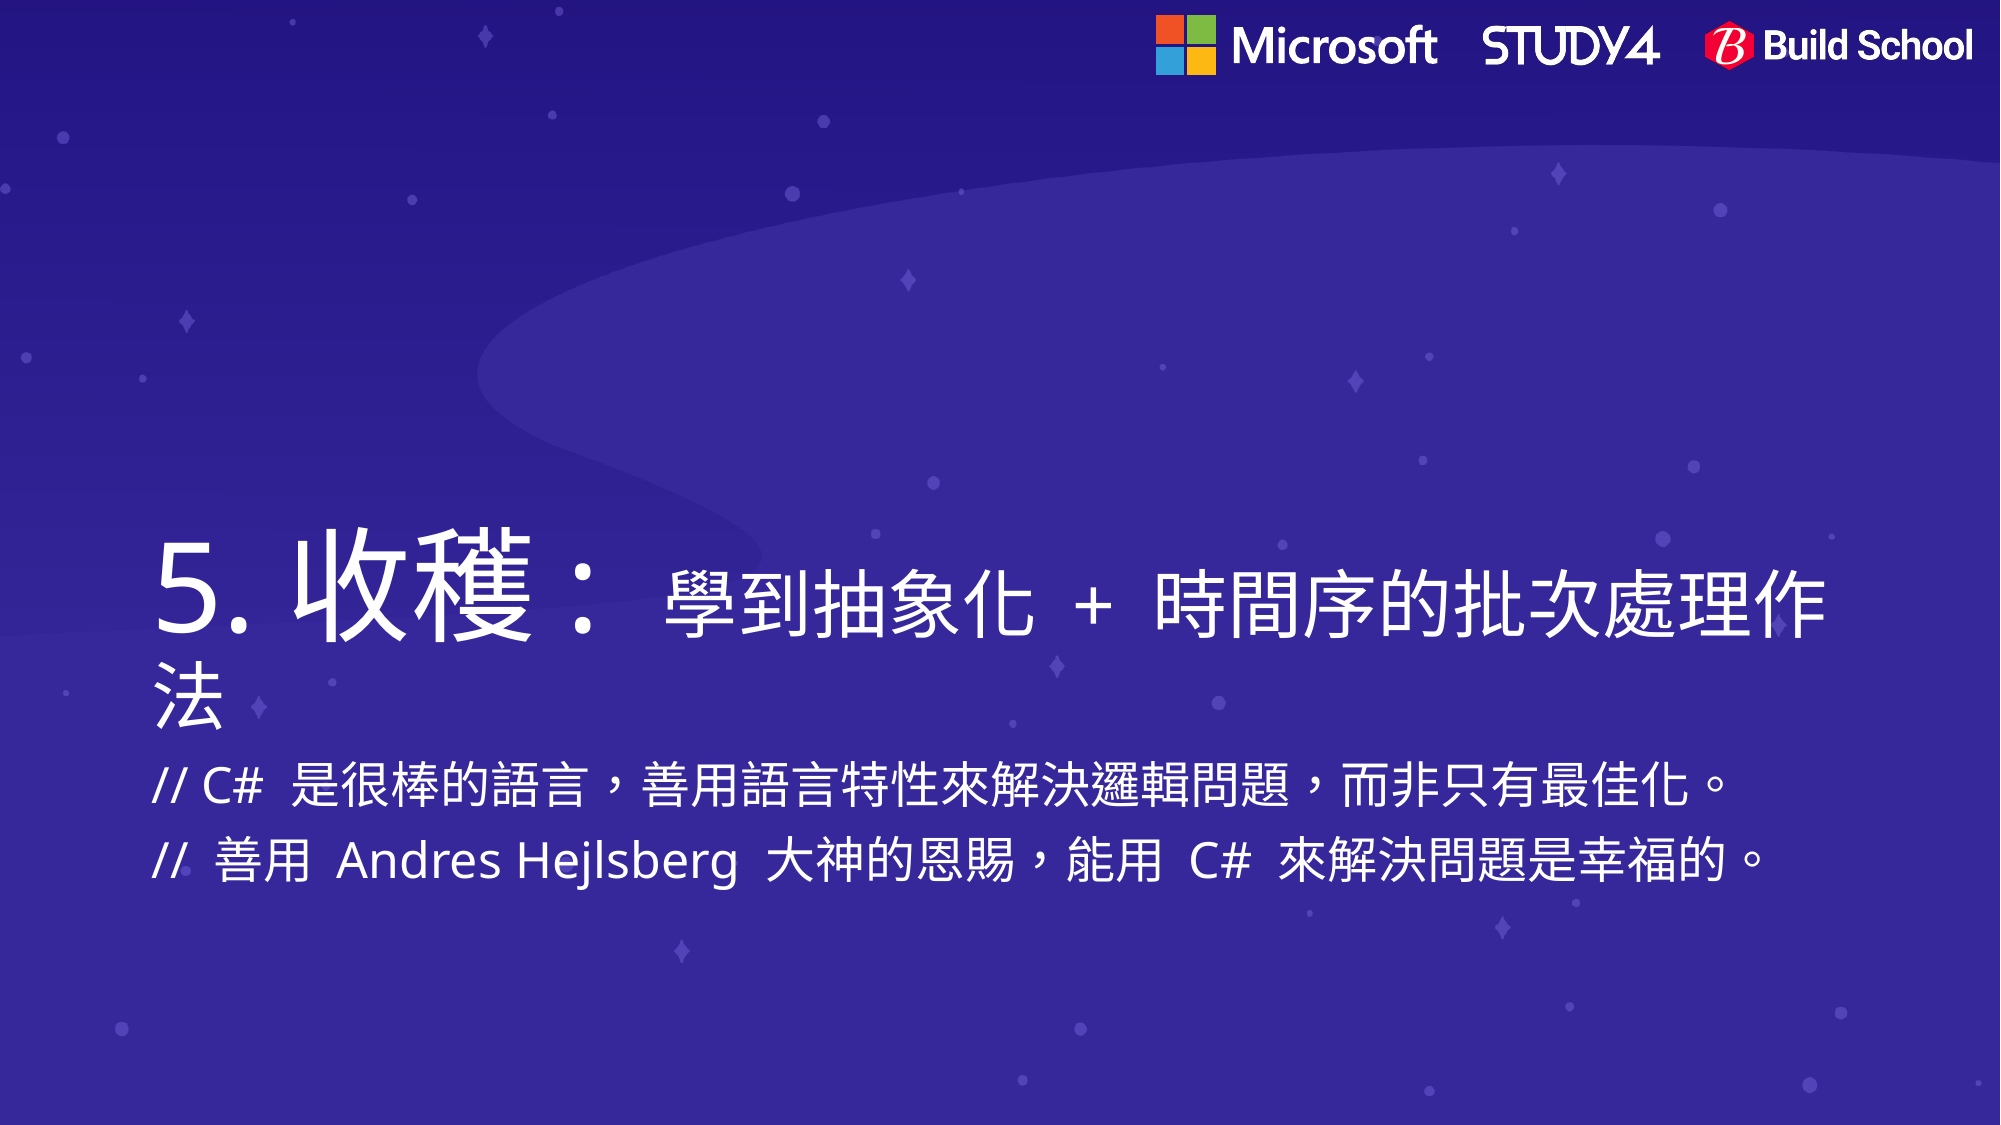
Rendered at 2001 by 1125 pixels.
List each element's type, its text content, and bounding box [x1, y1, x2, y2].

title 5.收穫: 學到抽象化 + 時間序的批次處理作法 [136, 280, 1862, 749]
picture [0, 0, 2000, 1125]
list // C# 是很棒的語言，善用語言特性來解決邏輯問題，而非只有最佳化。 // 善用 Andres Hejlsberg 大神的恩賜，能用 C# 來解決問題是幸福的。 [136, 752, 1862, 999]
